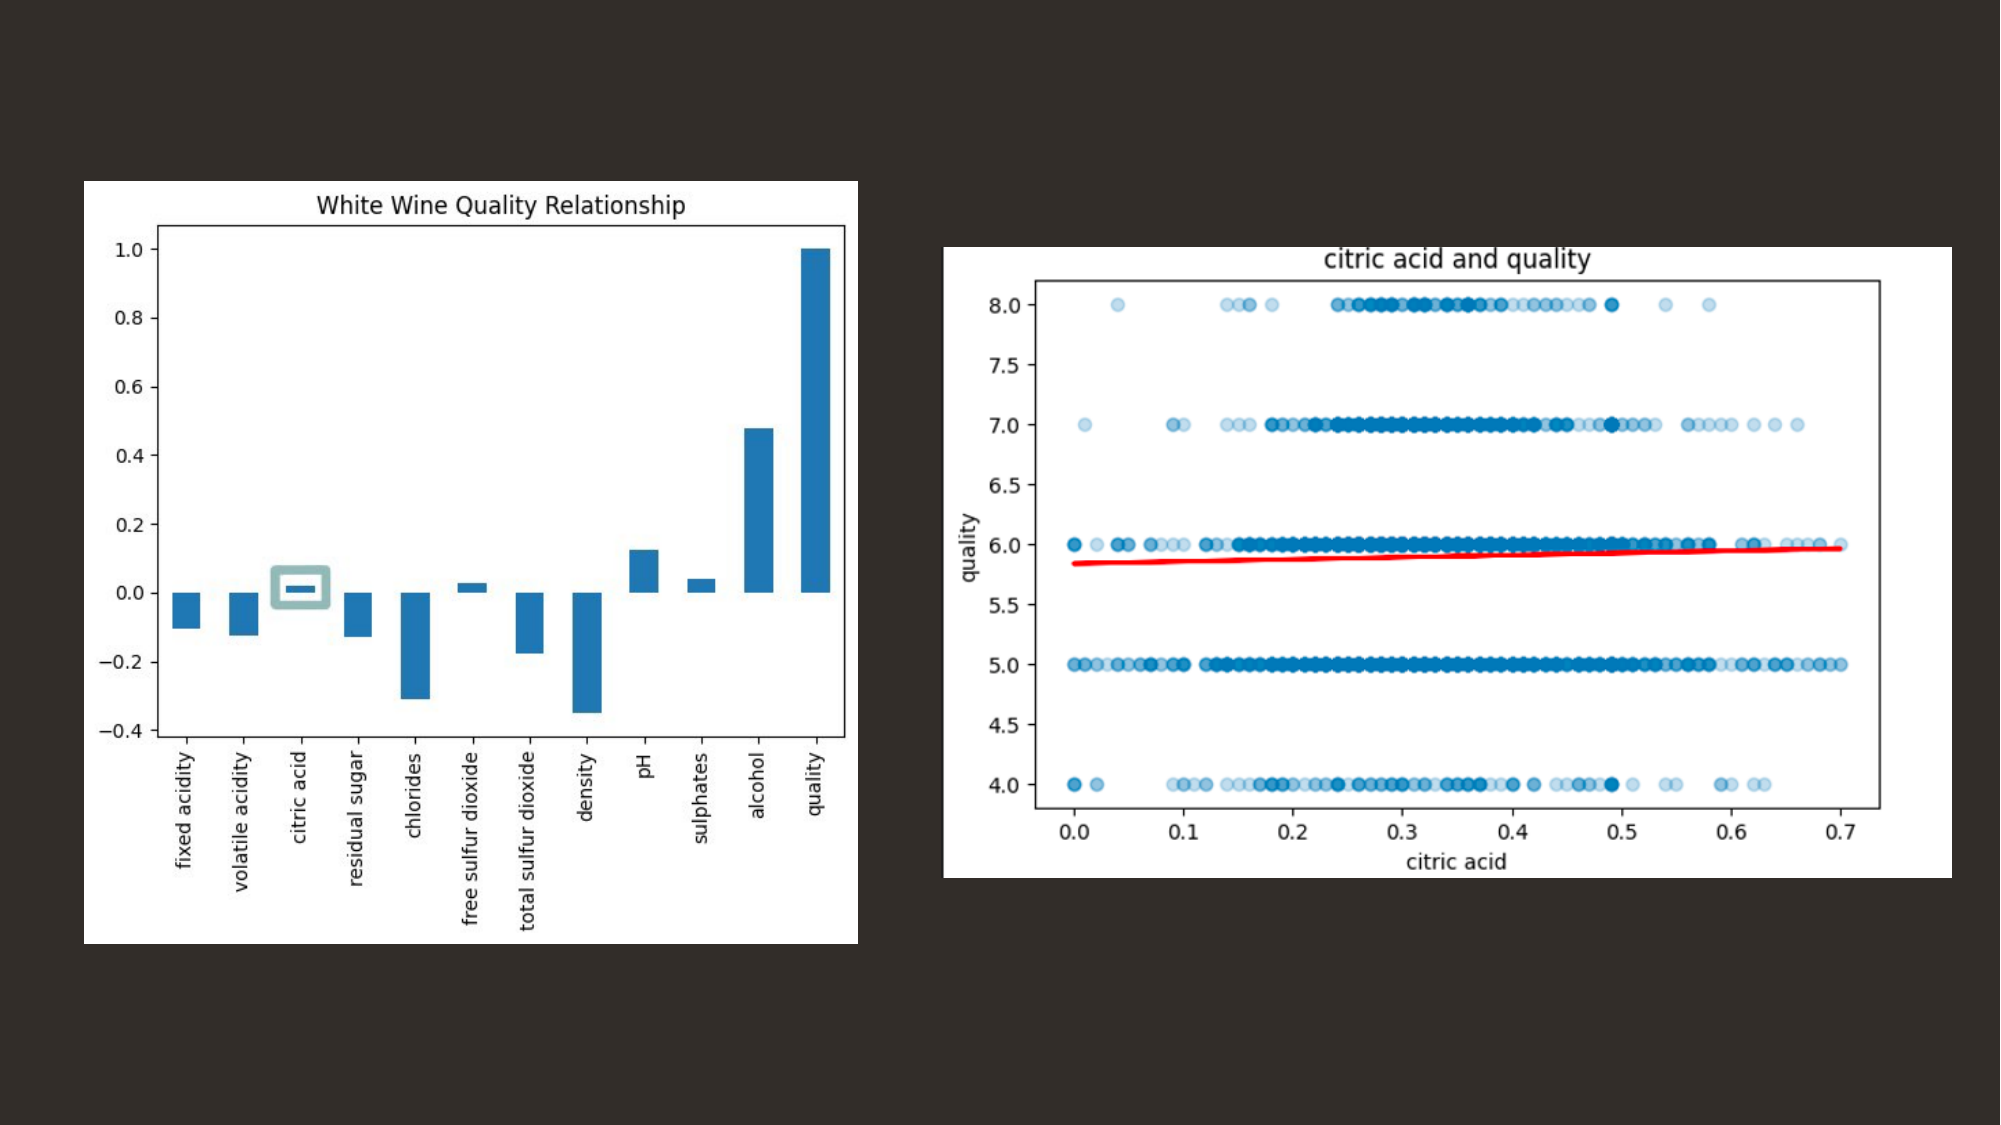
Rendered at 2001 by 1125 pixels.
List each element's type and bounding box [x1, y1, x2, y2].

picture [941, 247, 1952, 878]
picture [84, 180, 858, 944]
